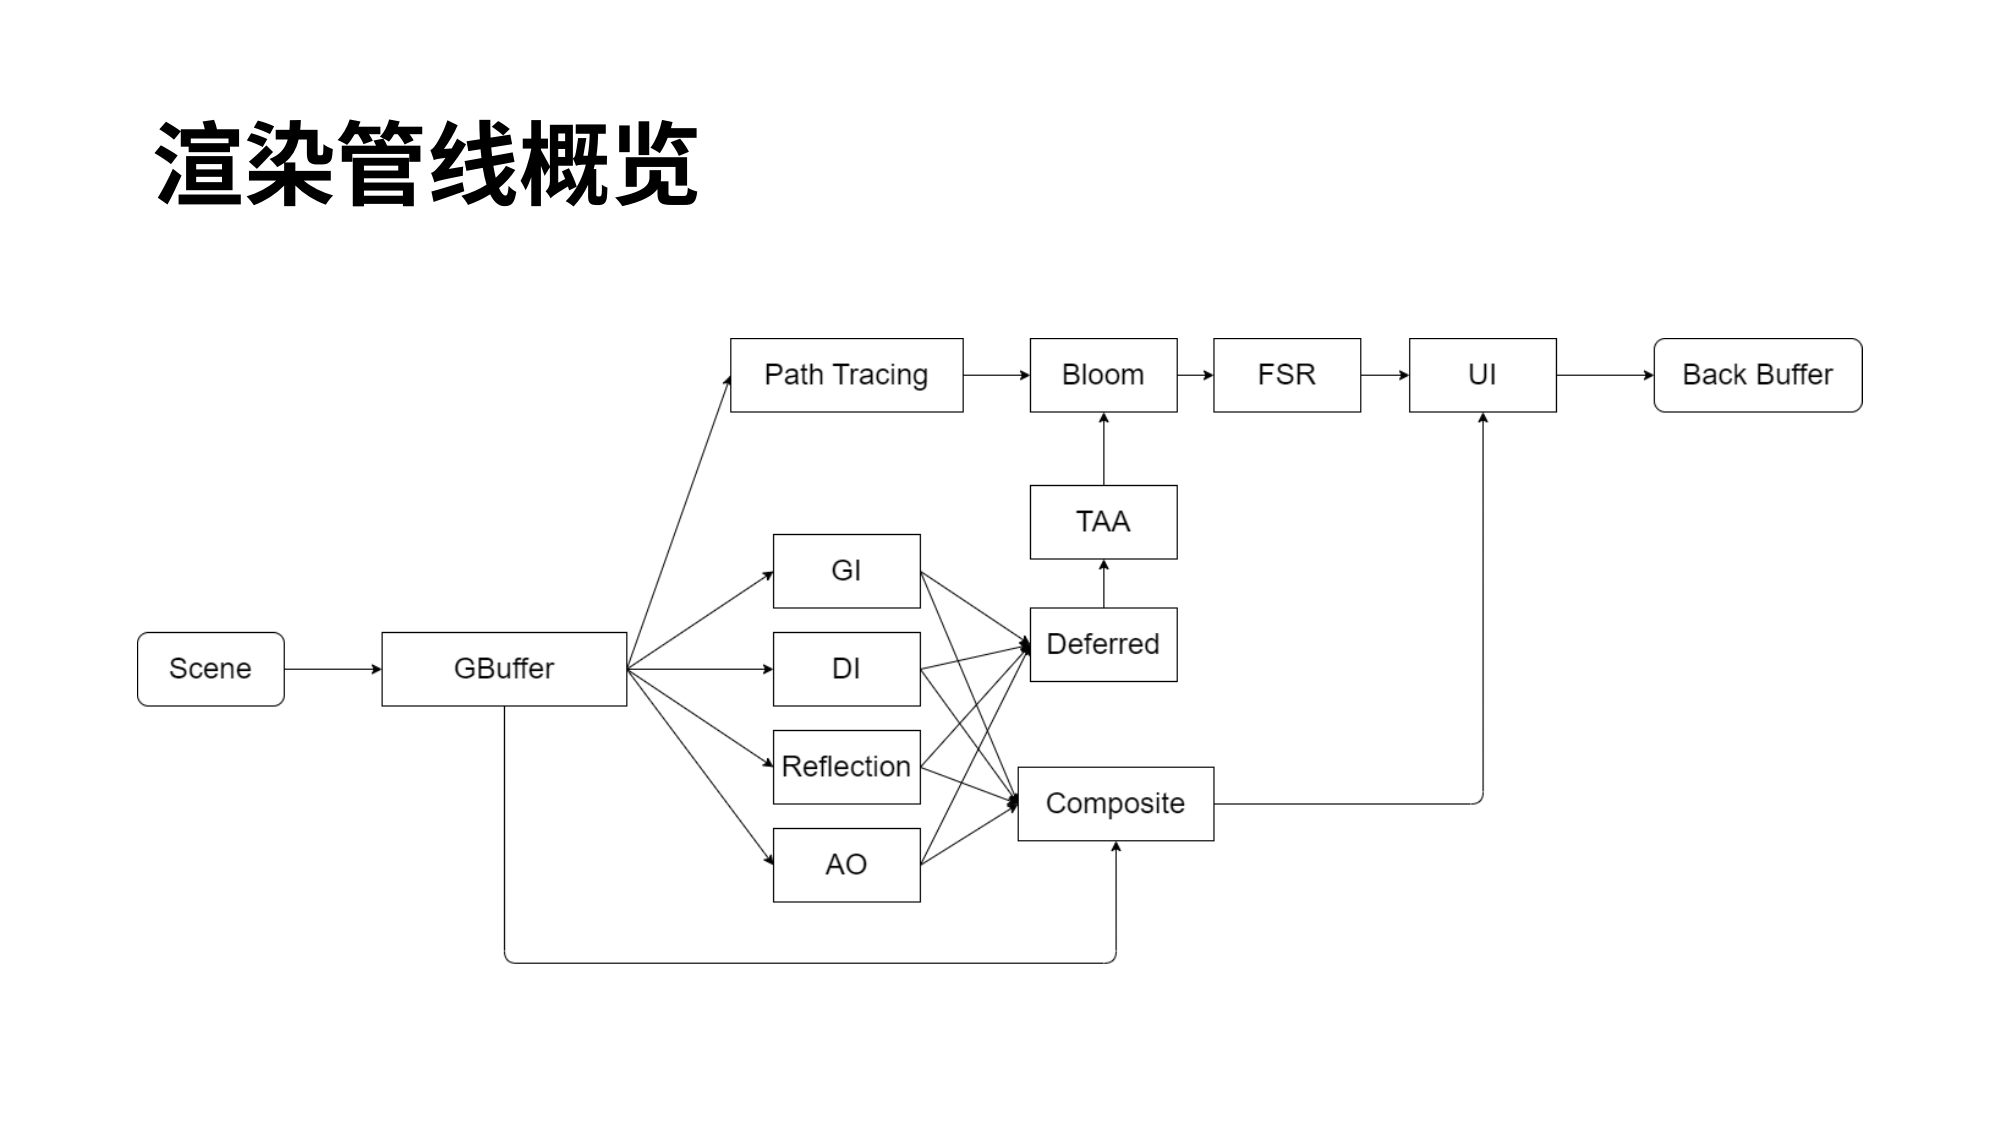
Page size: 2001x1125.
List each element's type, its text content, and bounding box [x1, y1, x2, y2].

title 渲染管线概览 [137, 59, 1863, 278]
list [137, 338, 1863, 975]
